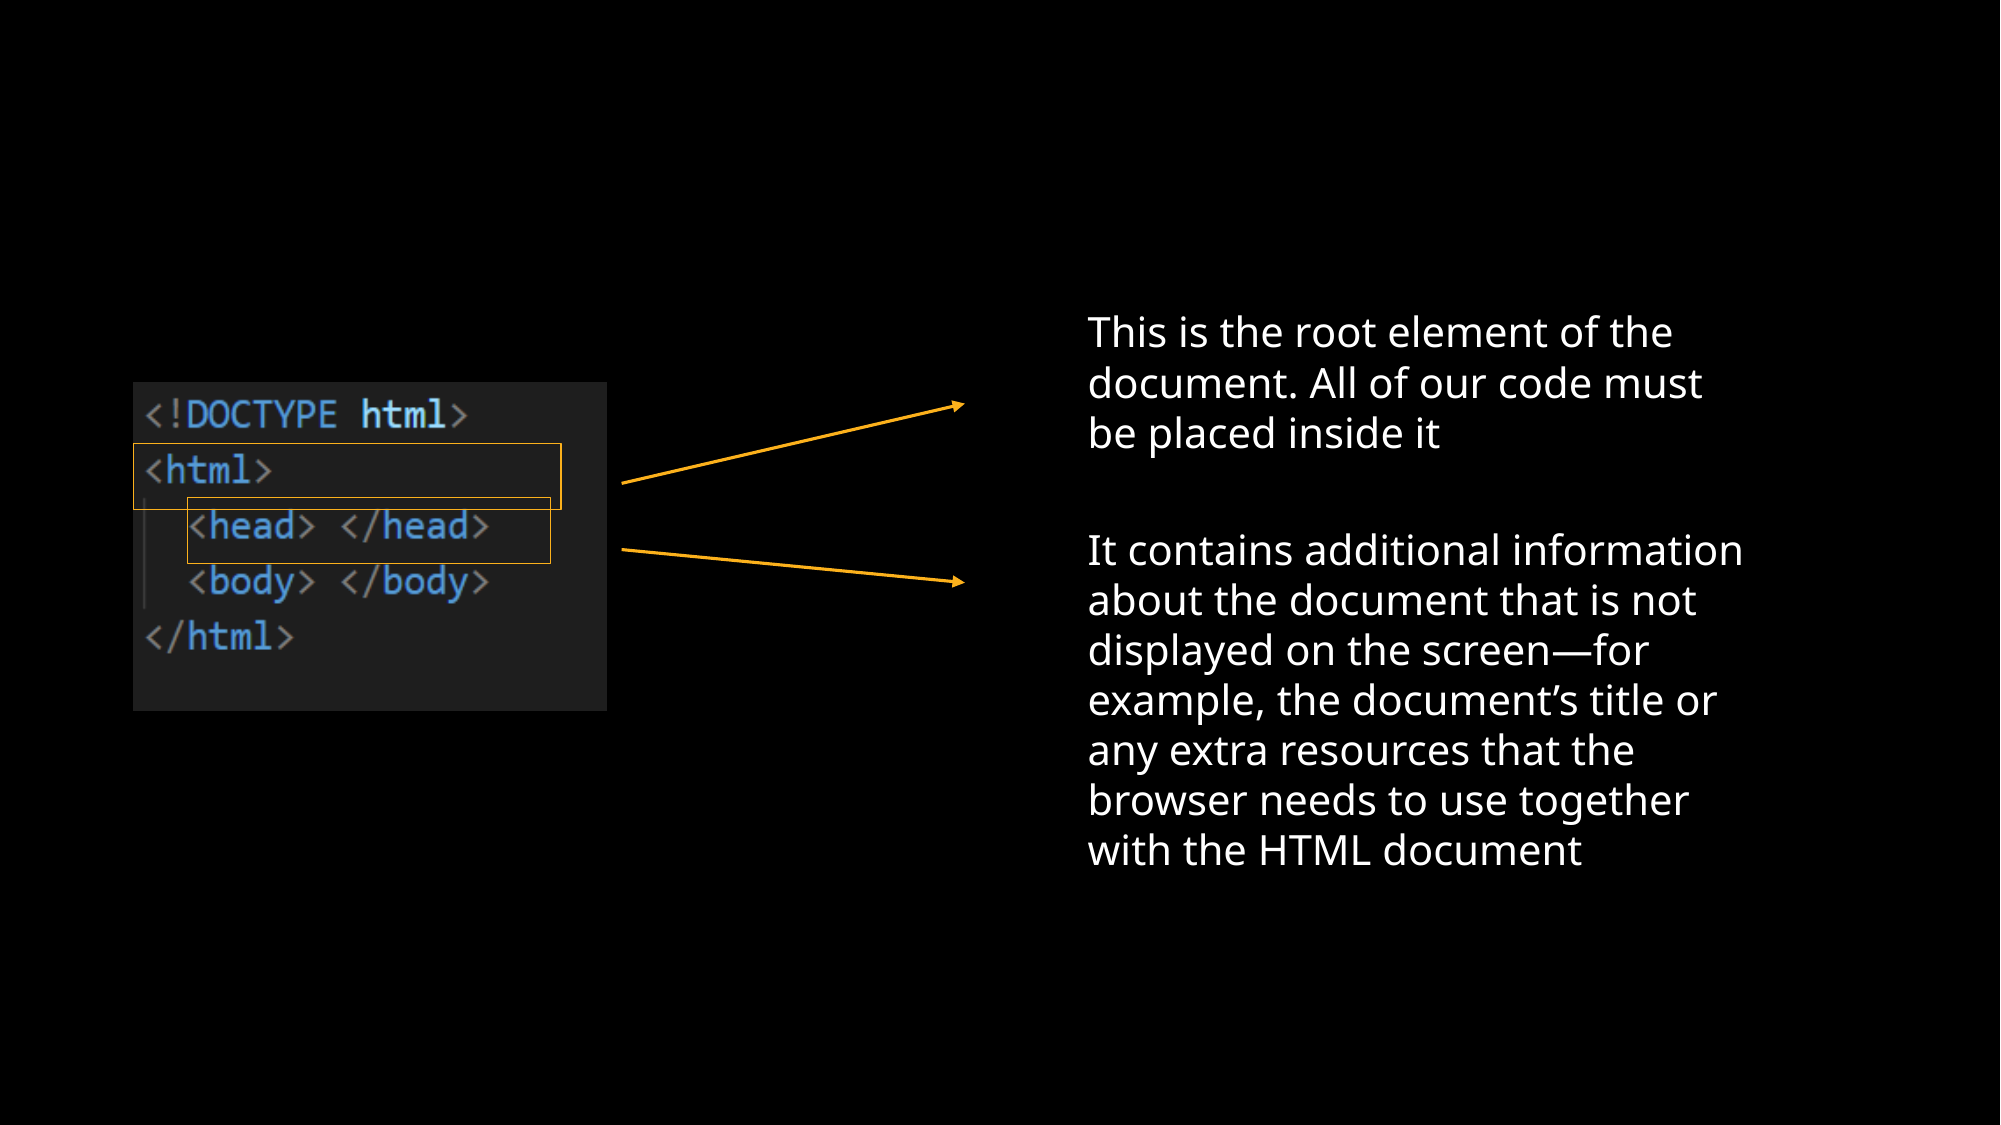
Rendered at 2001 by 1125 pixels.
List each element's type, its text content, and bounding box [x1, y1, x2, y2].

text_box It contains additional information about the document that is not displayed on the screen—for example, the document’s title or any extra resources that the browser needs to use together with the HTML document [1072, 516, 1772, 882]
text_box This is the root element of the document. All of our code must be placed inside it [1072, 298, 1772, 464]
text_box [621, 549, 965, 583]
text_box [621, 403, 965, 484]
picture [133, 382, 607, 711]
